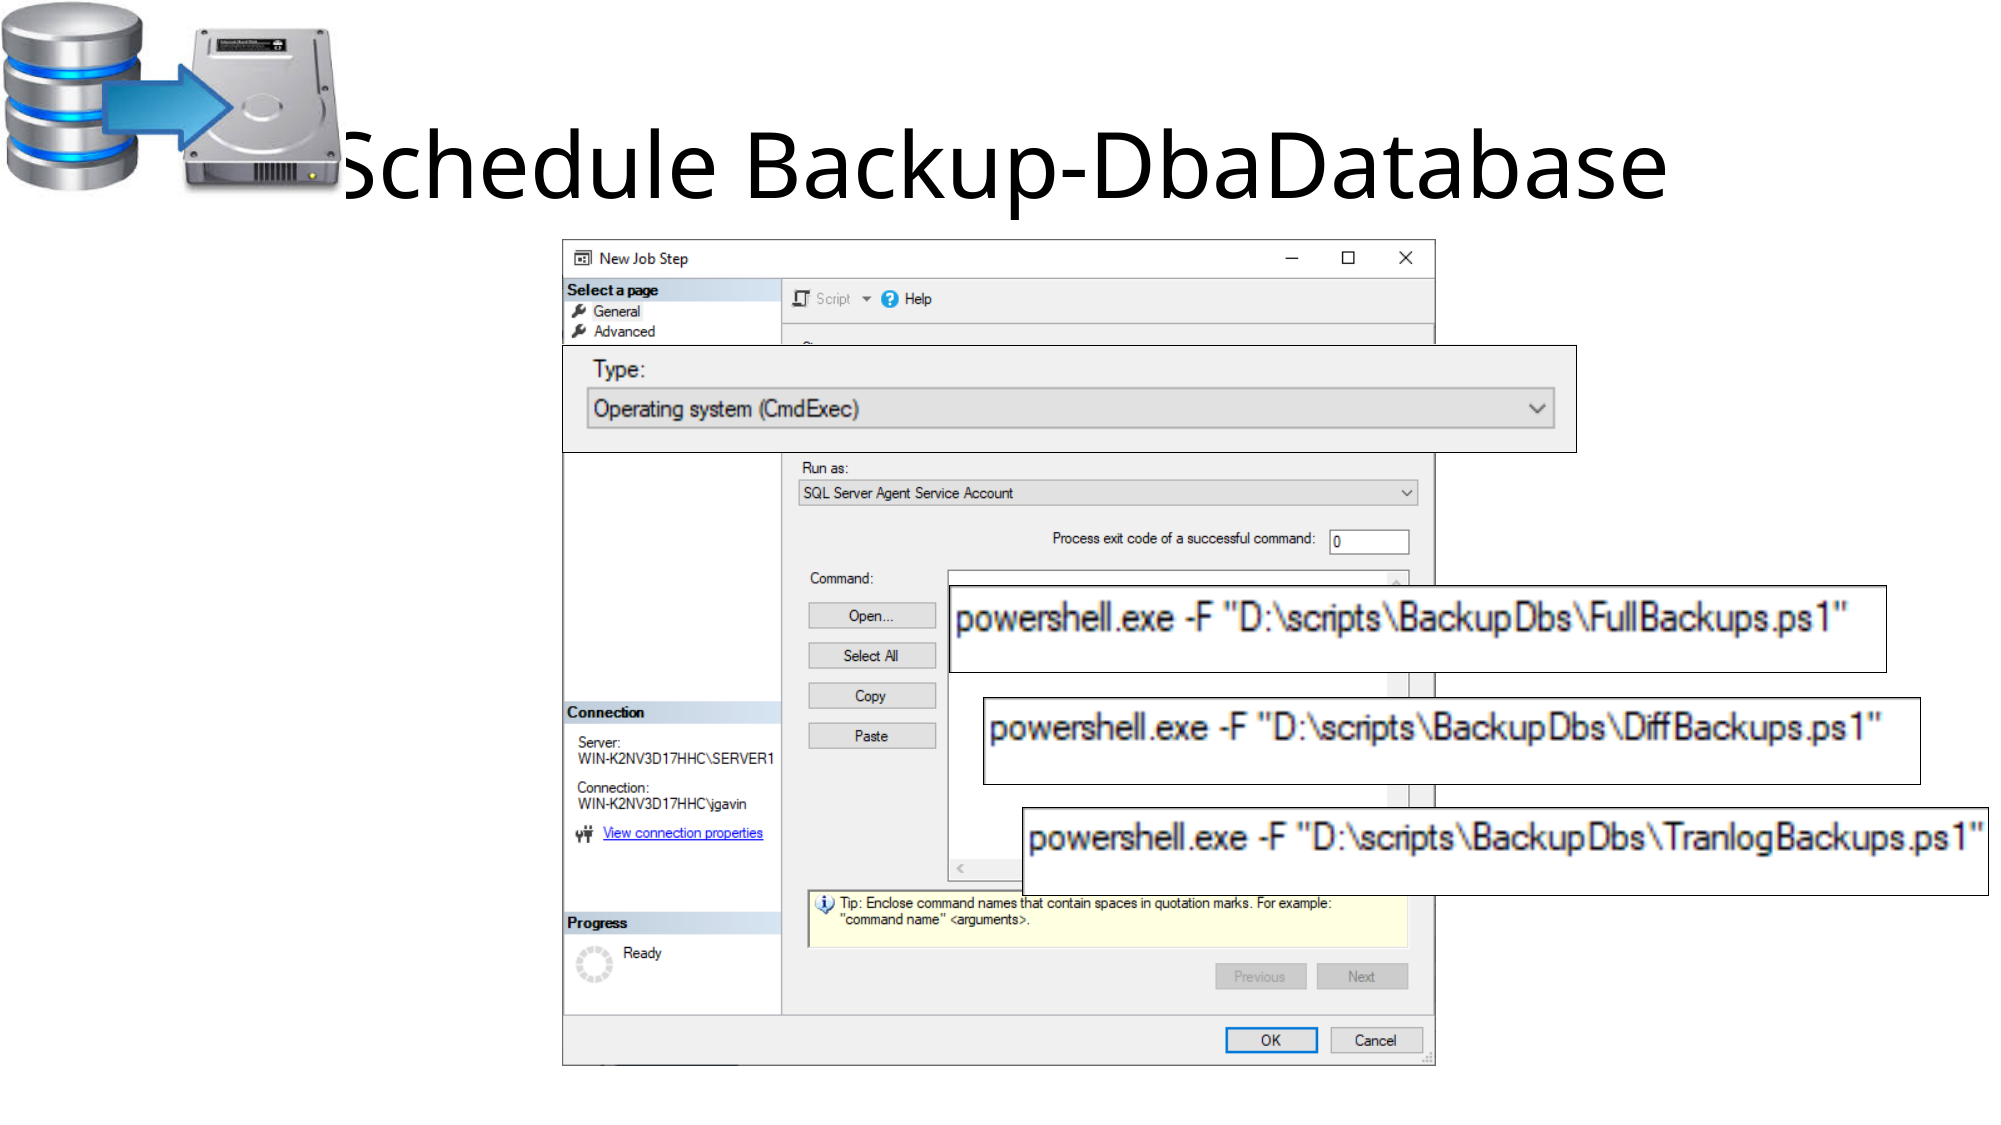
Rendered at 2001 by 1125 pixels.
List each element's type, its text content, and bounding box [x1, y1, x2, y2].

picture [0, 0, 346, 201]
title Schedule Backup-DbaDatabase [137, 59, 1863, 278]
picture [562, 239, 1989, 1066]
